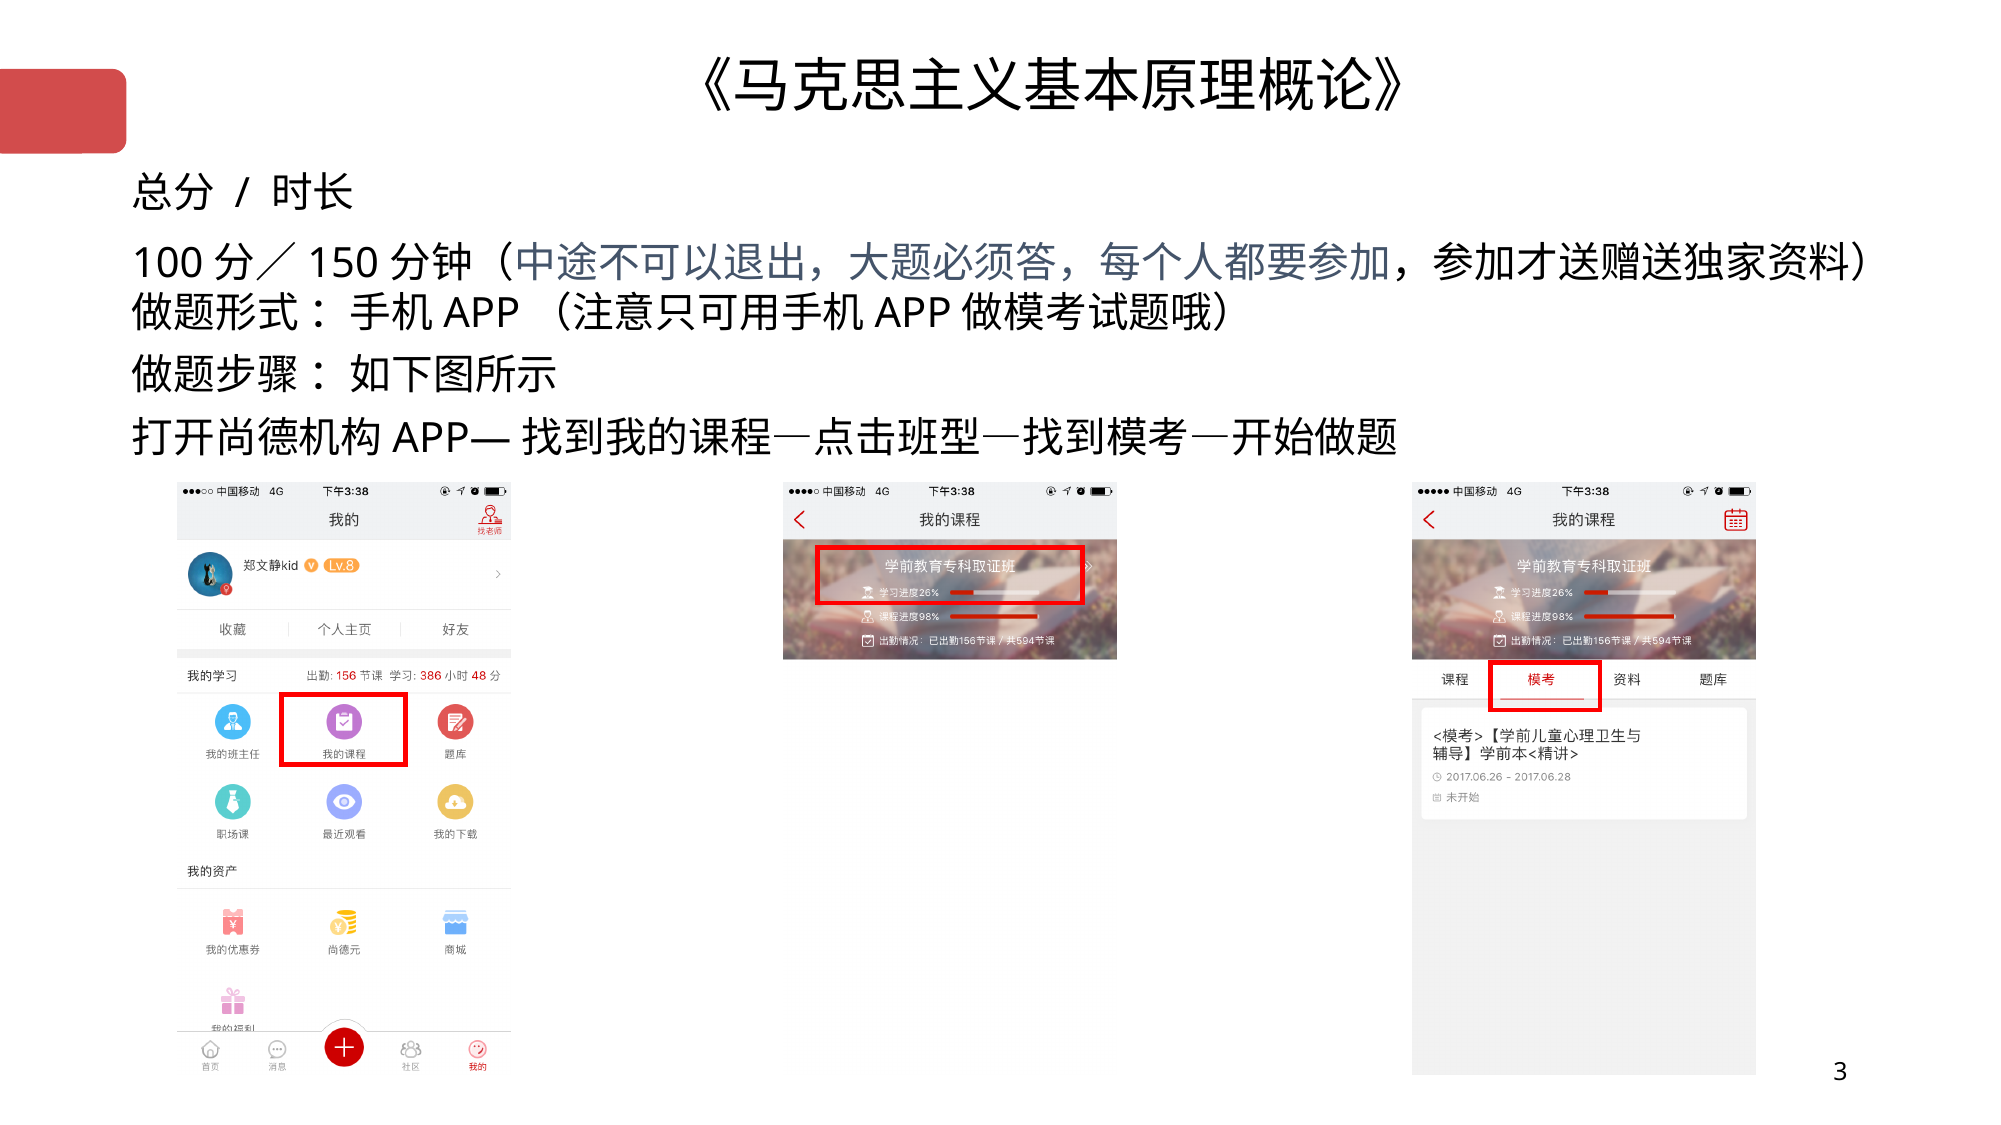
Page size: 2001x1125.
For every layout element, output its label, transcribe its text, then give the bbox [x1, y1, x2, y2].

picture [783, 482, 1117, 1075]
text_box 总分 / 时长 100分／150分钟（中途不可以退出，大题必须答，每个人都要参加，参加才送赠送独家资料） 做题形式 ：手机APP（注意只可用手机APP做模考试题哦） 做题步骤 ：如下图所示 打开尚德机构APP—找到我的课程—点击班型—找到模考—开始做题 [116, 158, 1925, 469]
text_box 《马克思主义基本原理概论》 [541, 40, 1491, 126]
picture [177, 482, 511, 1075]
picture [1412, 482, 1756, 1075]
slide_number 3 [1412, 1042, 1863, 1103]
